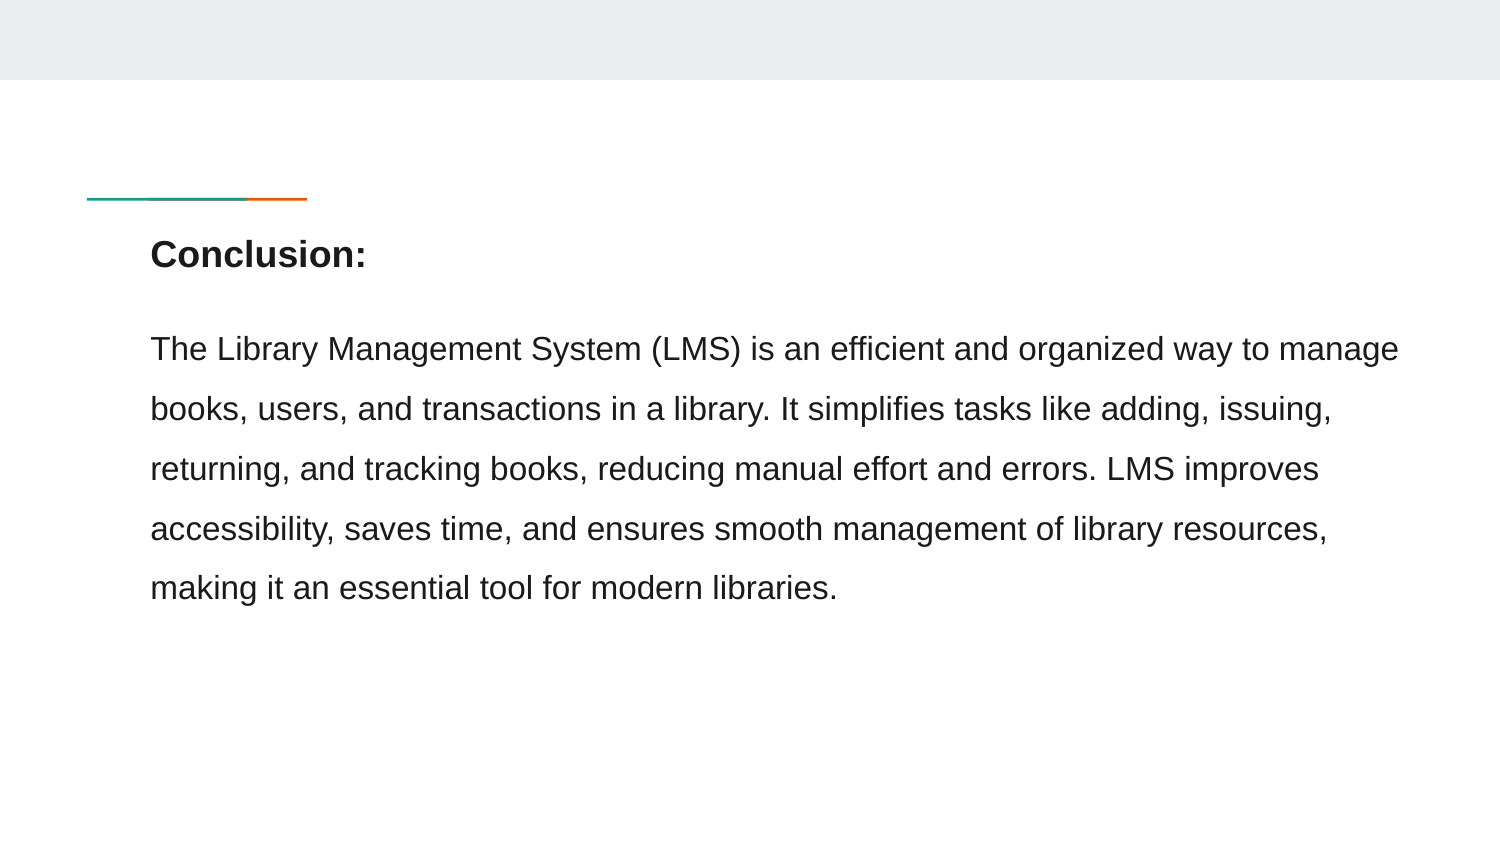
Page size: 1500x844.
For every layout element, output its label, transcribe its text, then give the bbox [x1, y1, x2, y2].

text_box Conclusion: The Library Management System (LMS) is an efficient and organized way to manage books, users, and transactions in a library. It simplifies tasks like adding, issuing, returning, and tracking books, reducing manual effort and errors. LMS improves accessibility, saves time, and ensures smooth management of library resources, making it an essential tool for modern libraries. [135, 214, 1439, 800]
